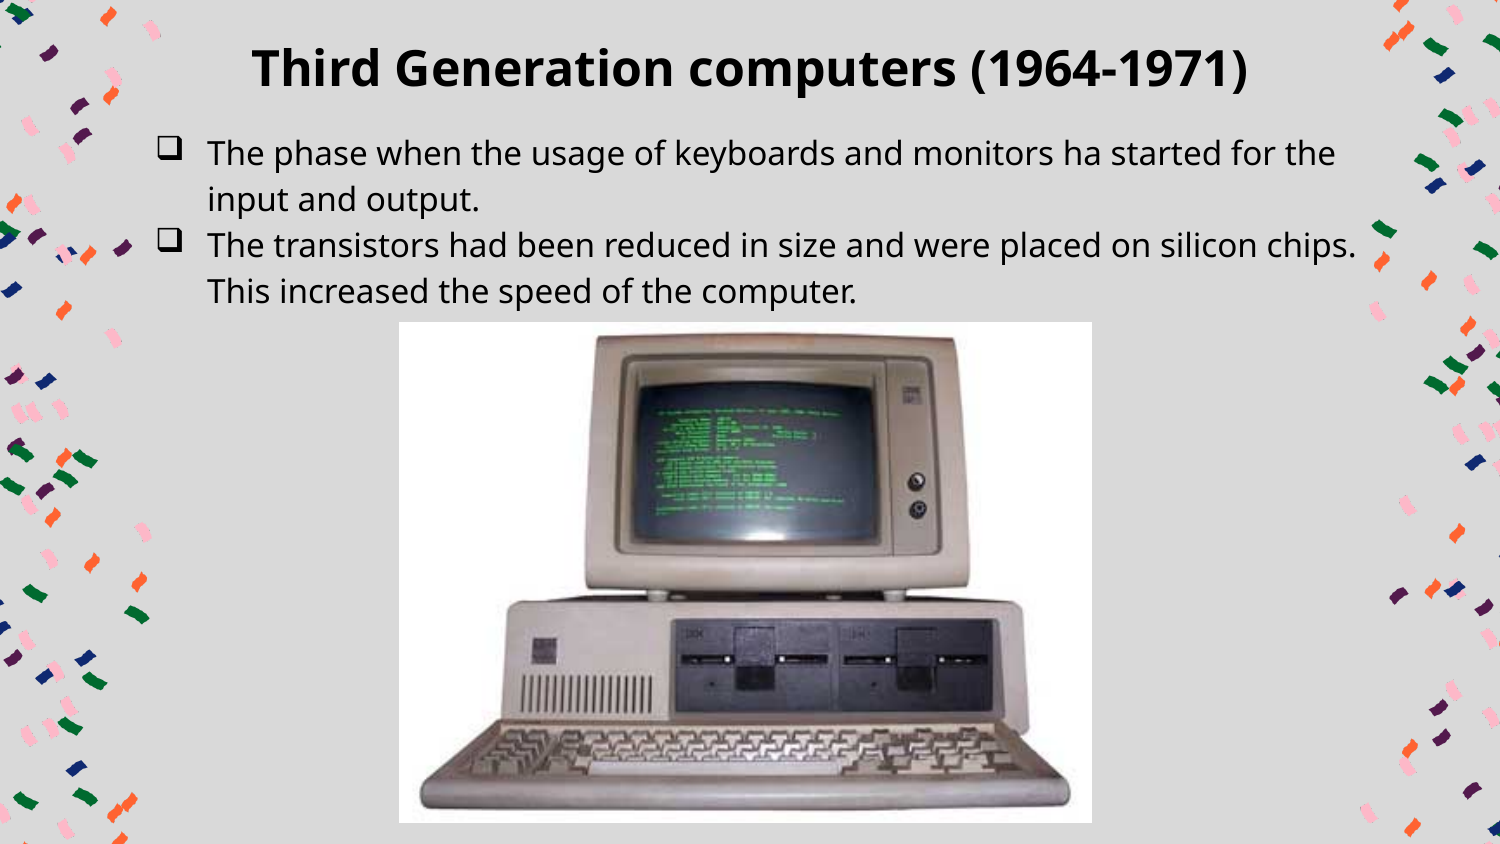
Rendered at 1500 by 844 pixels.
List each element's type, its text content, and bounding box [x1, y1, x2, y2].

list The phase when the usage of keyboards and monitors ha started for the input and output. The transistors had been reduced in size and were placed on silicon chips. This increased the speed of the computer. [116, 111, 1383, 347]
title Third Generation computers (1964-1971) [116, 21, 1383, 111]
picture [0, 0, 1500, 844]
